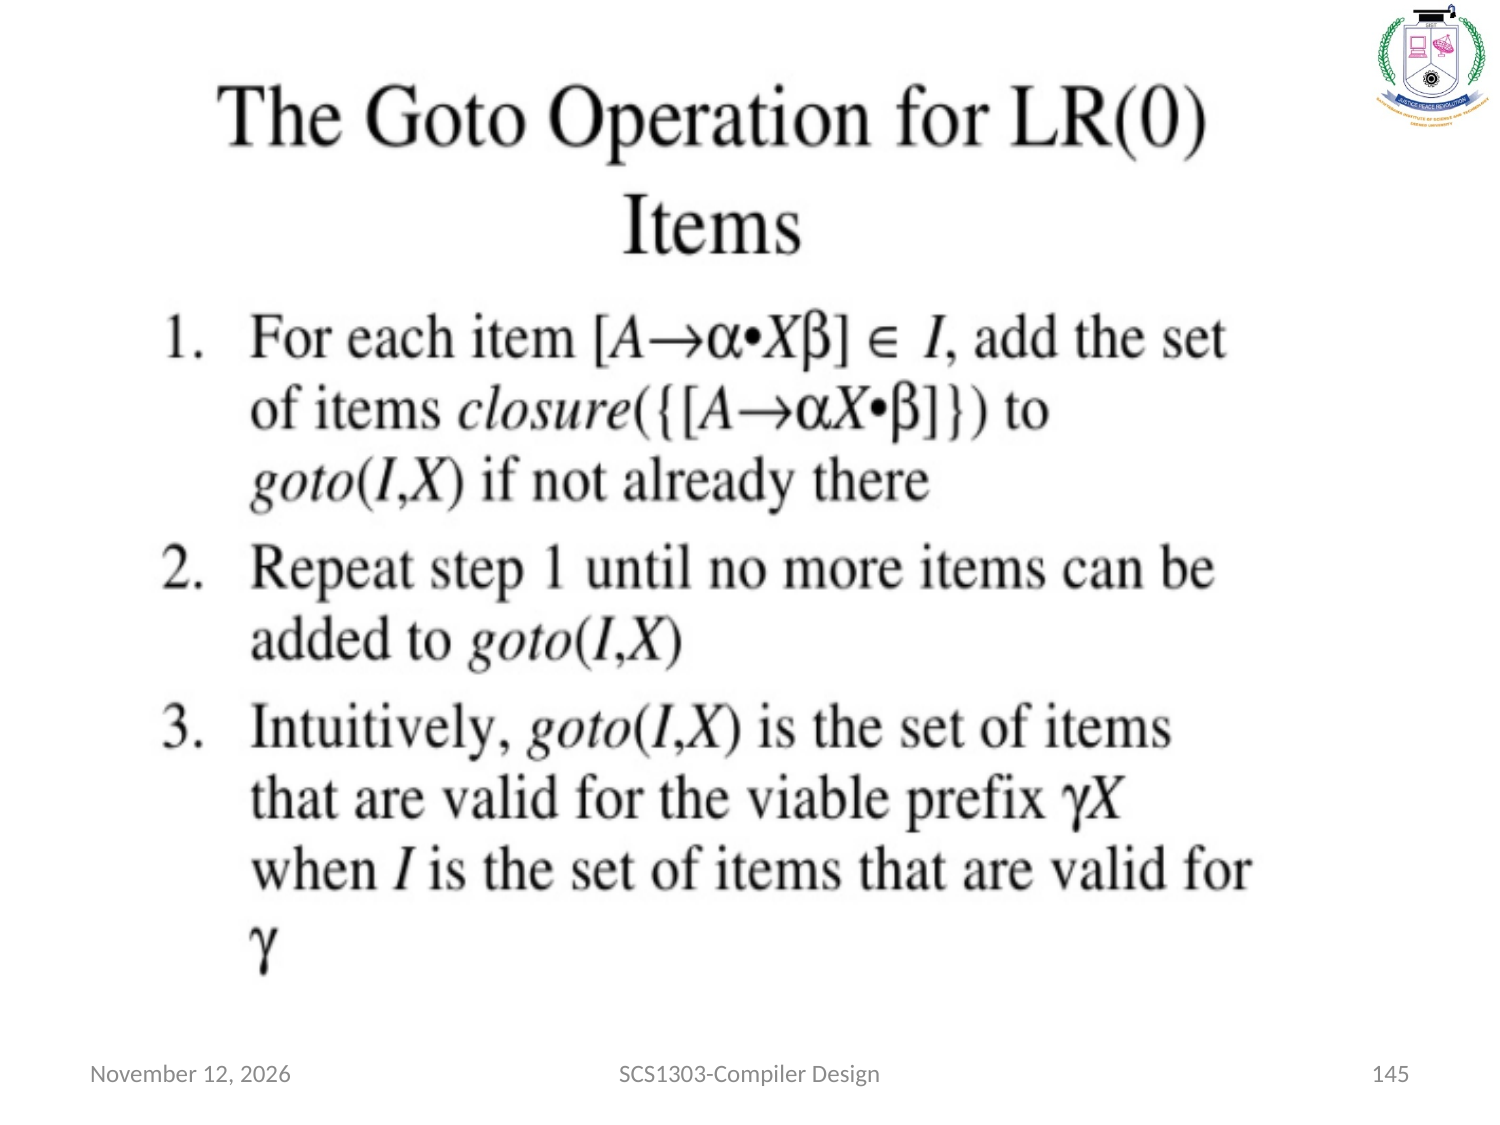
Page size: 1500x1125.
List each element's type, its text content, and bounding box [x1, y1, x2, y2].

picture [1361, 0, 1500, 129]
picture [70, 58, 1348, 1008]
footer SCS1303-Compiler Design [512, 1042, 988, 1103]
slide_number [75, 1042, 425, 1103]
slide_number 145 [1074, 1042, 1425, 1103]
